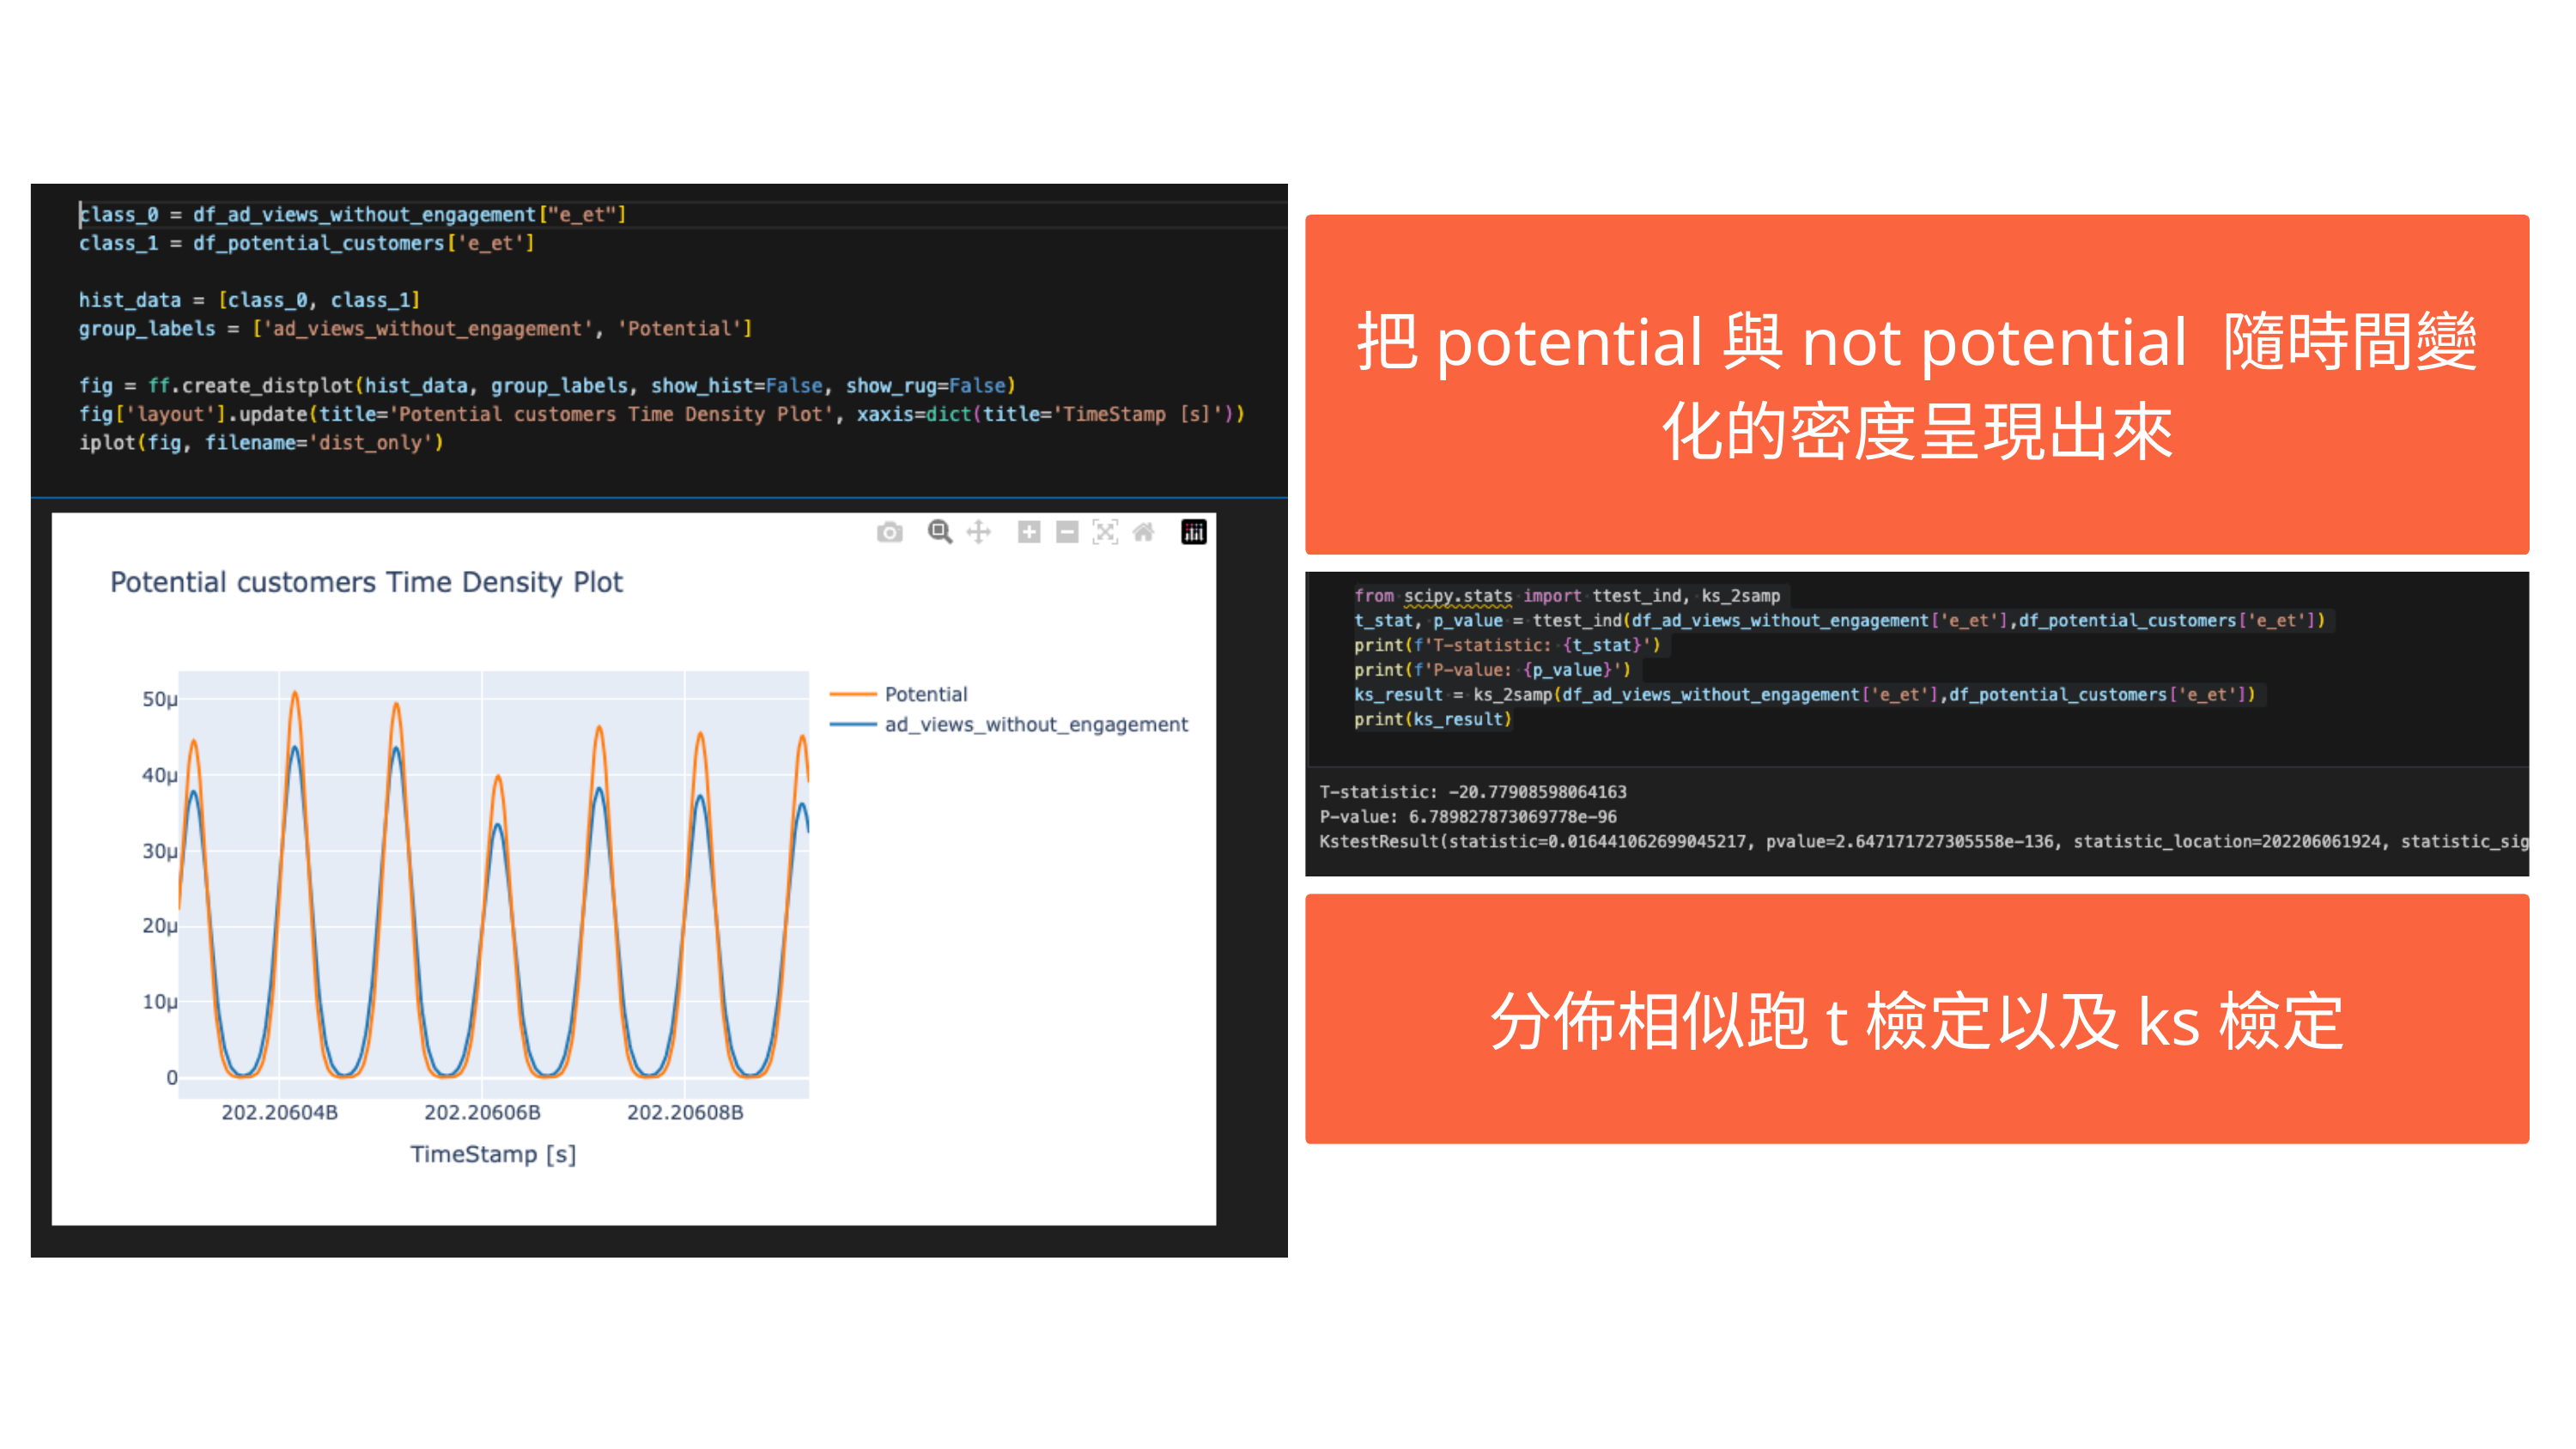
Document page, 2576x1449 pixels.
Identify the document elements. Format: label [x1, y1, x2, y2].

text_box [30, 184, 1289, 1258]
text_box [1305, 572, 2530, 877]
text_box [1304, 214, 2530, 555]
text_box [1304, 894, 2530, 1144]
